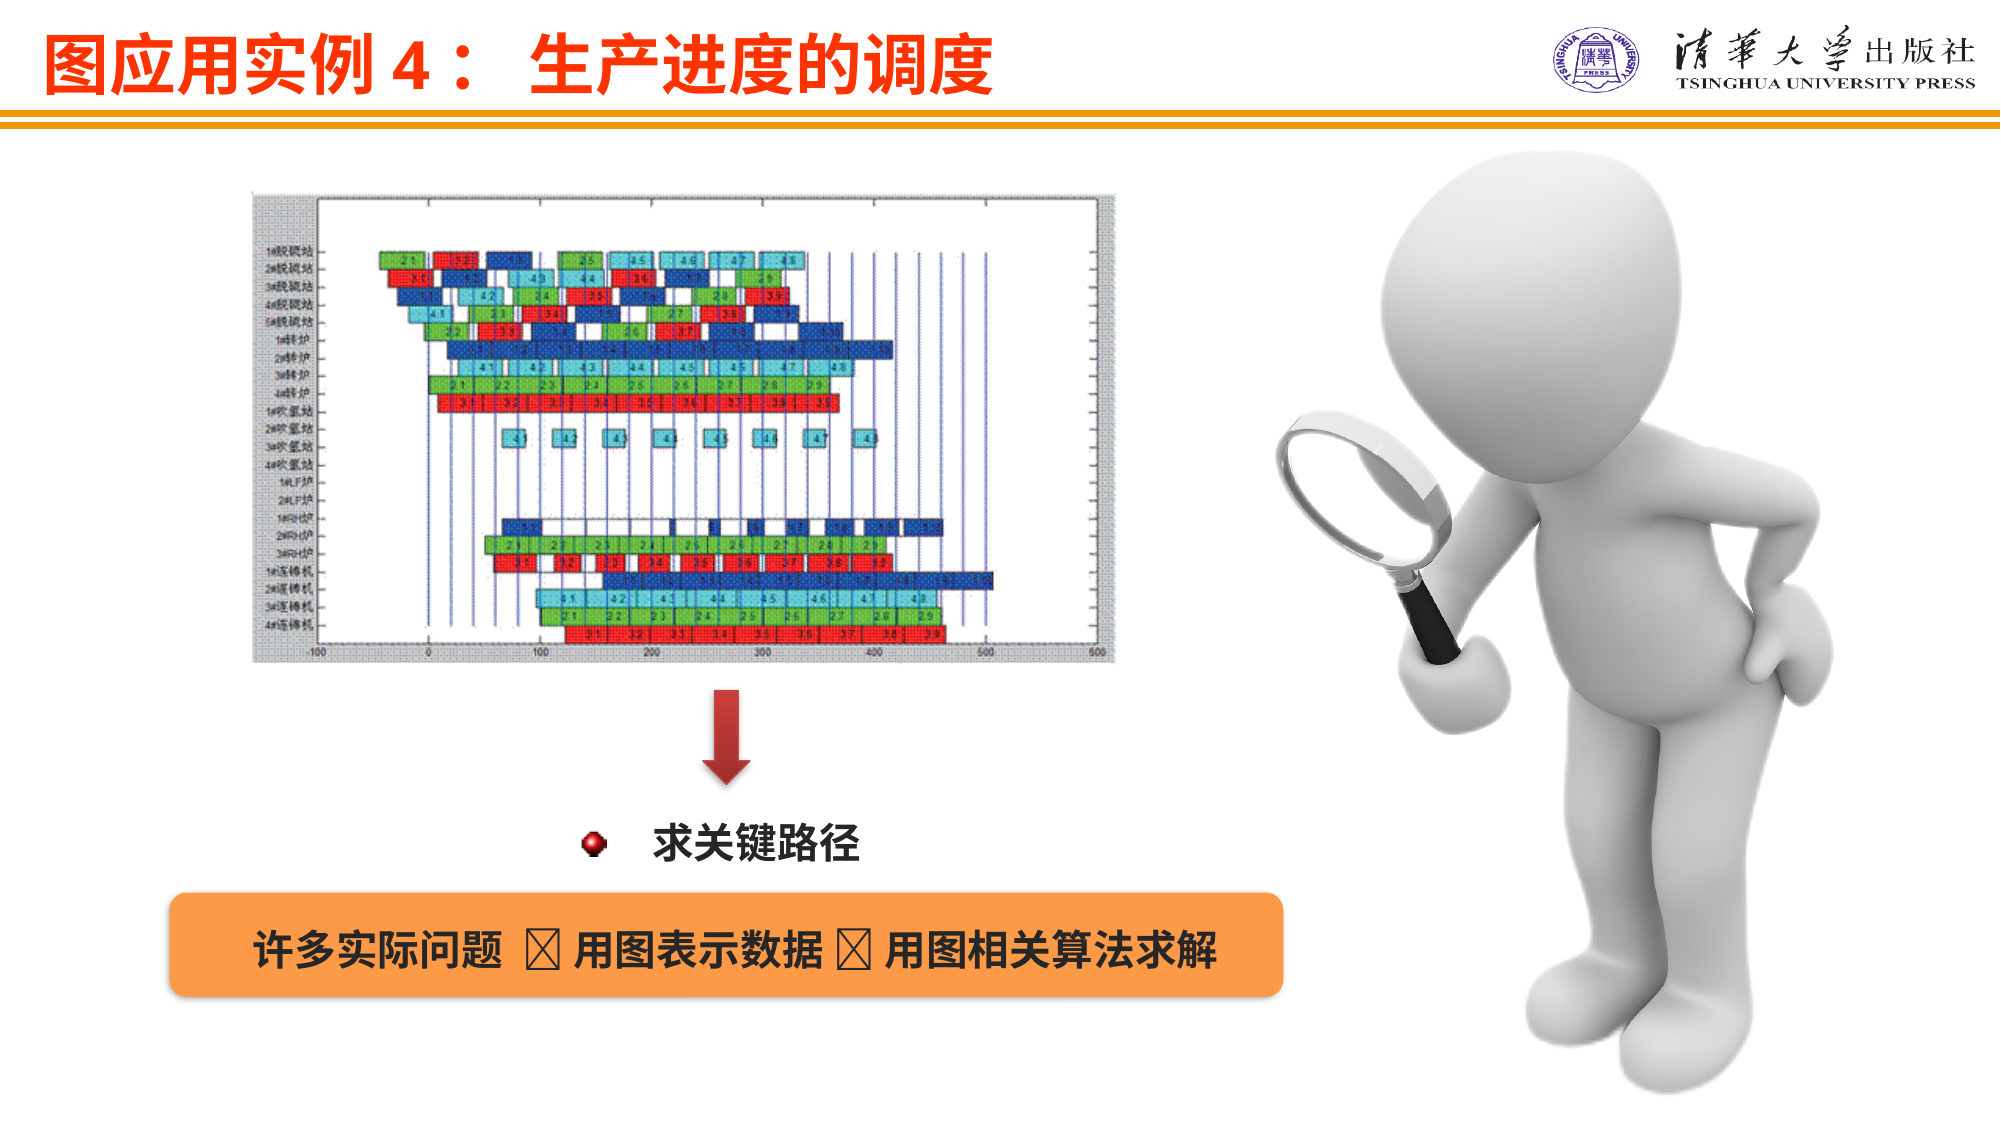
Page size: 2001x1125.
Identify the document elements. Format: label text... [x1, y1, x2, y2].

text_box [561, 690, 938, 876]
text_box [168, 891, 1020, 998]
text_box 许多实际问题  用图表示数据  用图相关算法求解 [237, 925, 1020, 981]
picture [251, 0, 2001, 1125]
text_box 图应用实例4： 生产进度的调度 [27, 15, 1030, 110]
